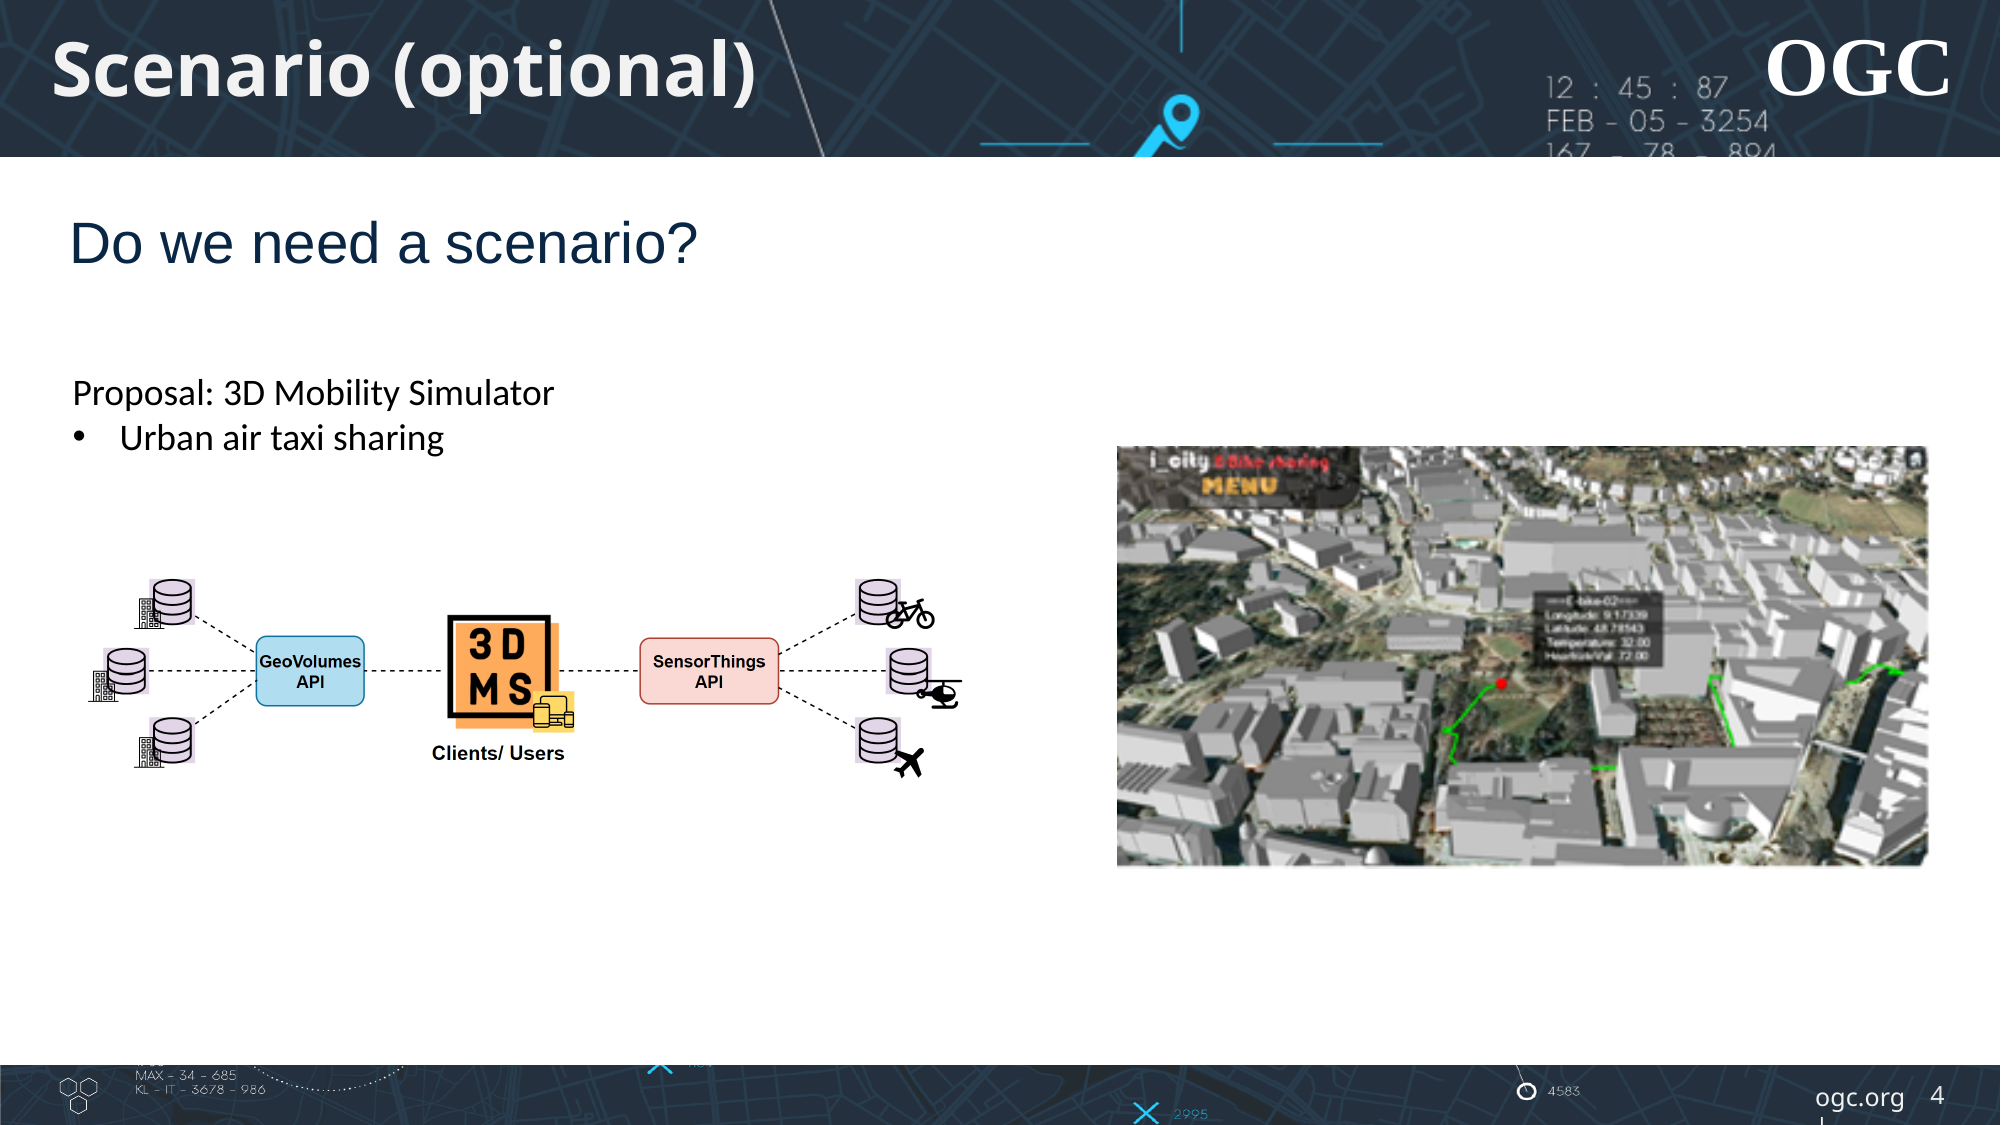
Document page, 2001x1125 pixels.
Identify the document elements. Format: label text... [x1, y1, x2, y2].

picture [54, 539, 1000, 809]
title Scenario (optional) [36, 9, 1762, 135]
list Do we need a scenario? [54, 190, 1151, 324]
slide_number 4 [1772, 1073, 1960, 1121]
text_box Proposal: 3D Mobility Simulator Urban air taxi sharing [57, 360, 571, 466]
picture [51, 1069, 106, 1123]
picture [1117, 446, 1934, 869]
